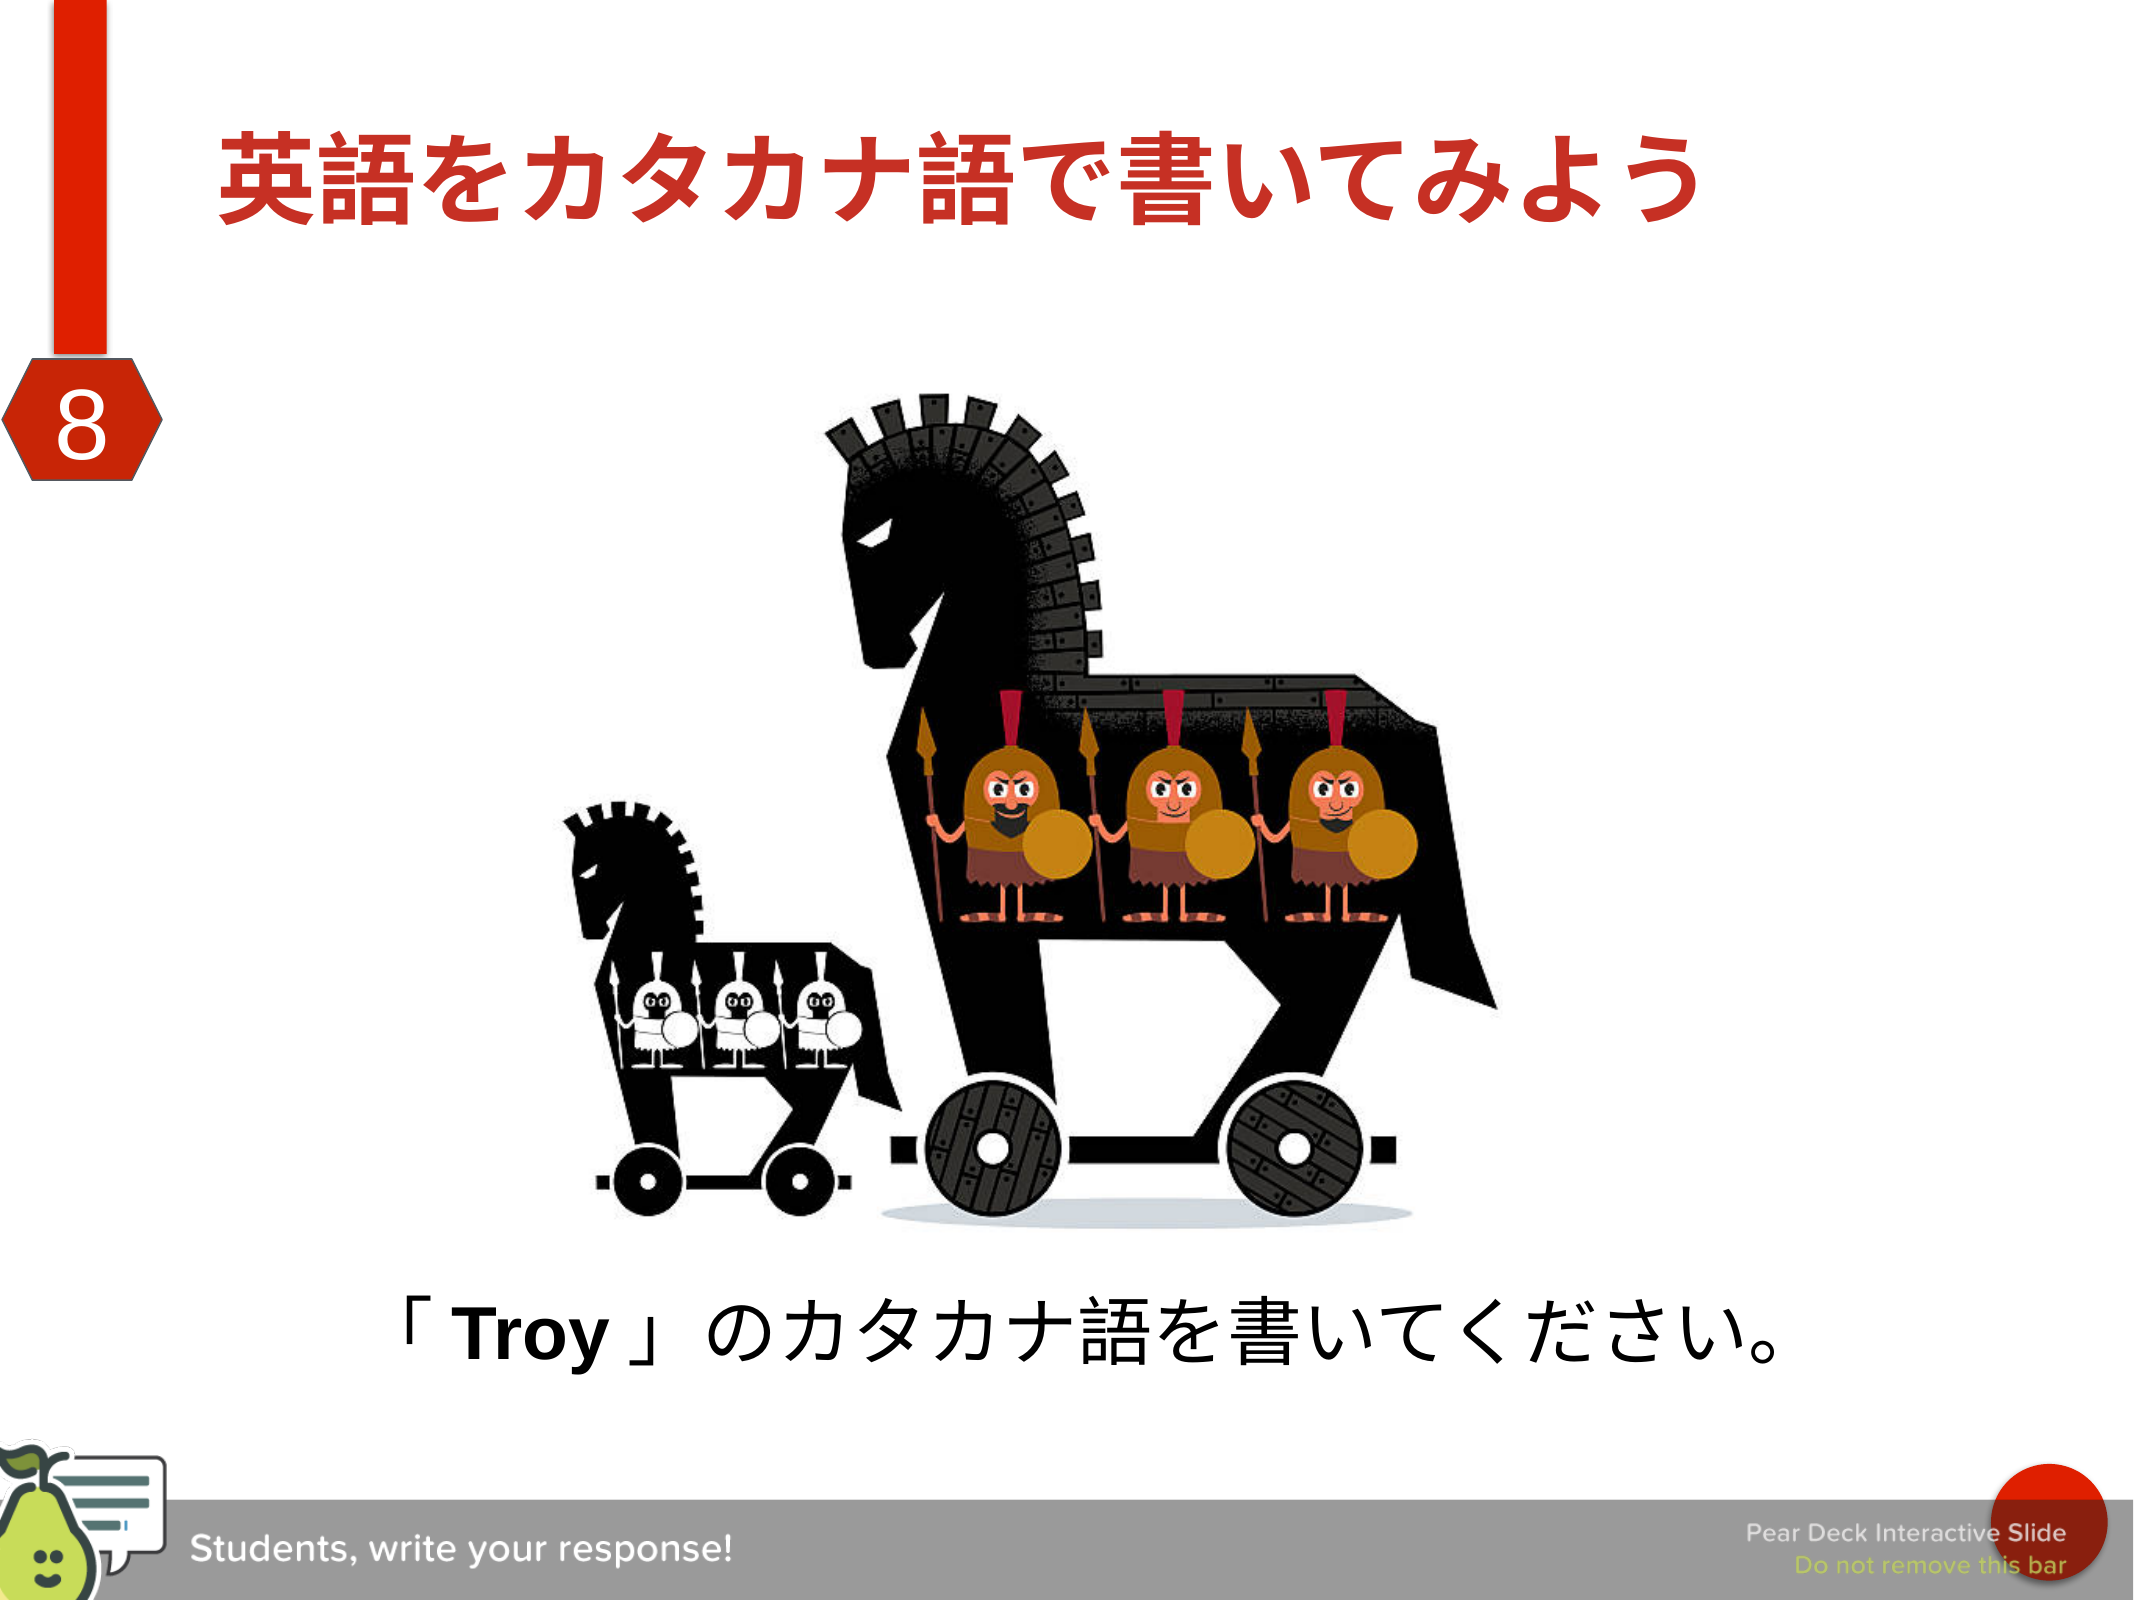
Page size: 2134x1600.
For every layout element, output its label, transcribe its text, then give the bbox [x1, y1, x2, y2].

text_box 「Troy」のカタカナ語を書いてください。 [123, 1269, 2059, 1390]
picture [0, 1433, 2134, 1600]
title 英語をカタカナ語で書いてみよう [208, 11, 1927, 343]
picture [552, 368, 1510, 1243]
text_box 8 [2, 358, 163, 481]
